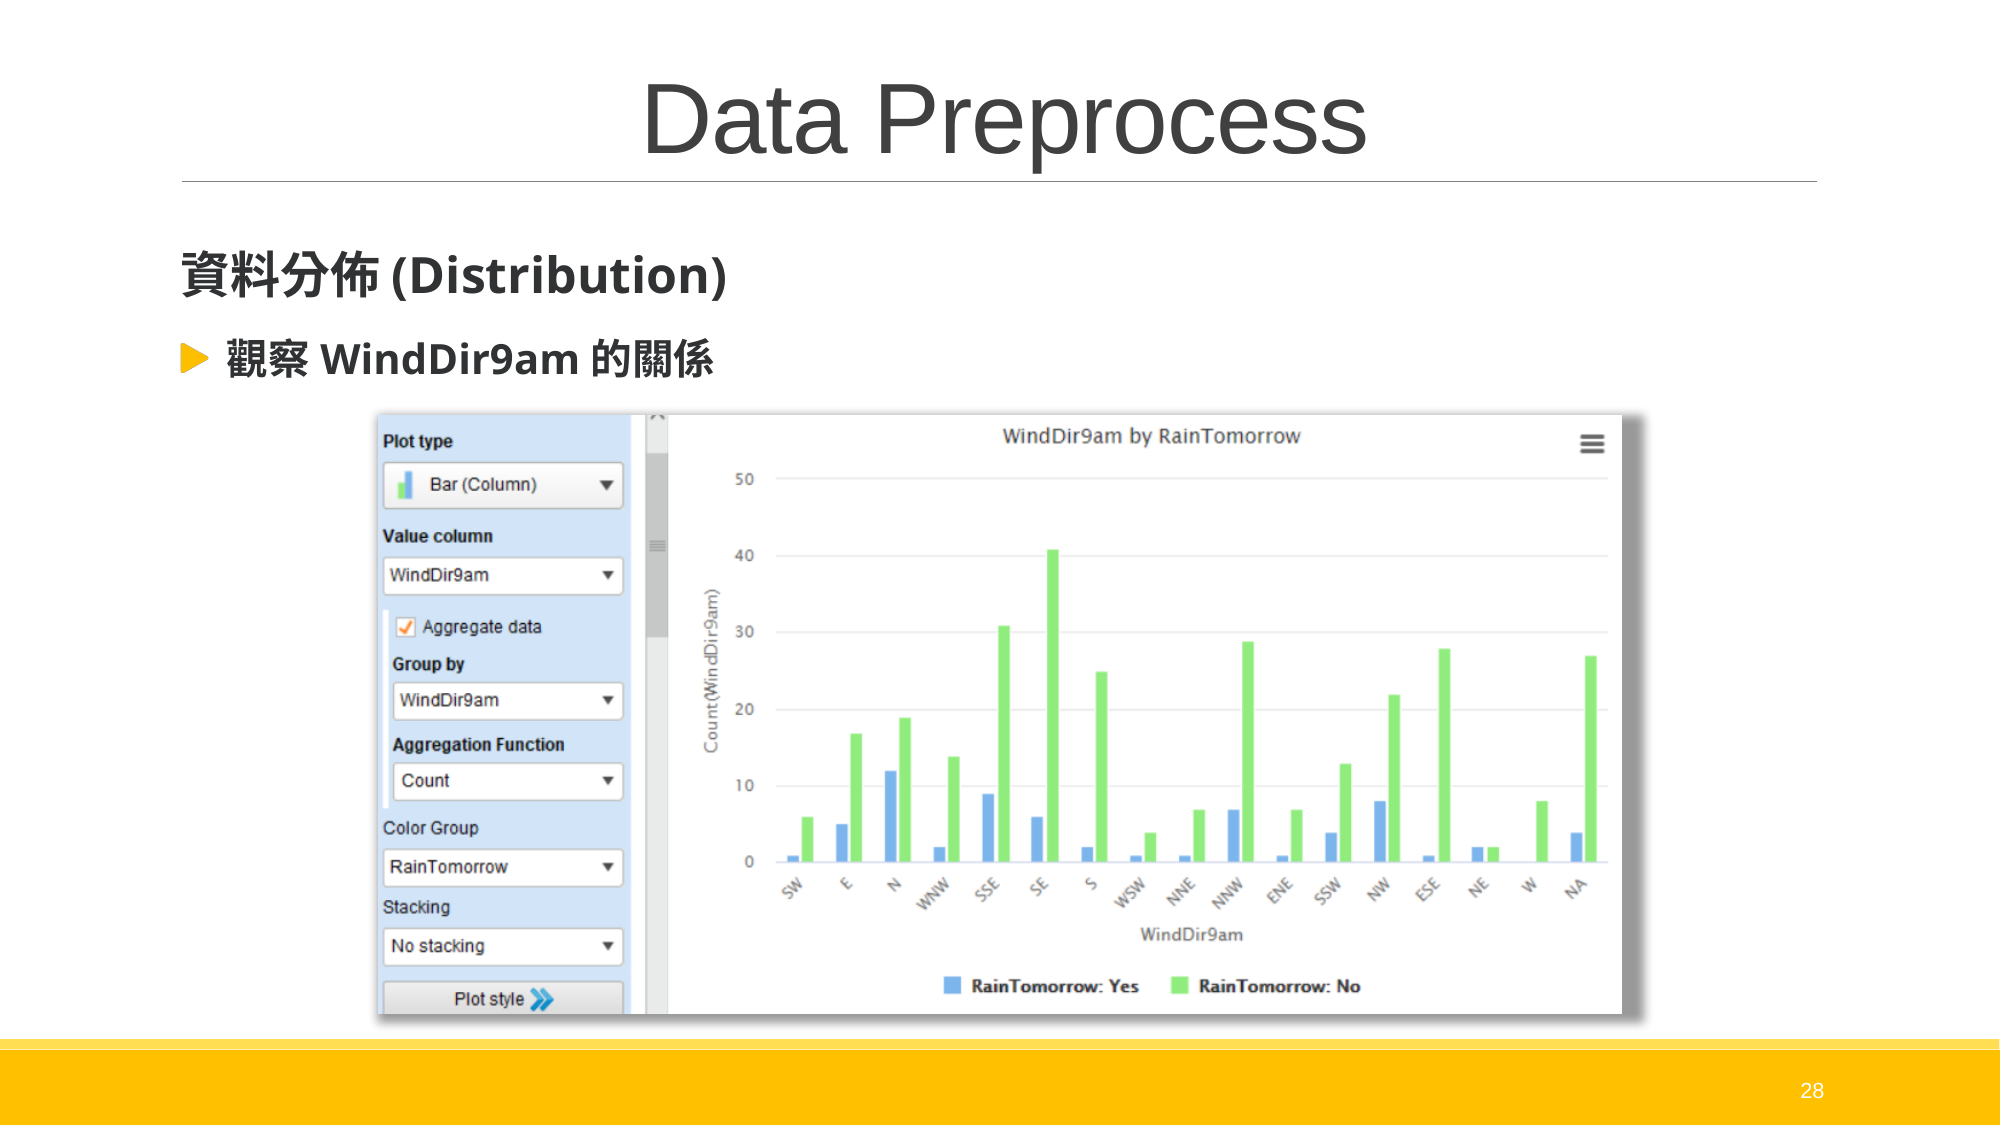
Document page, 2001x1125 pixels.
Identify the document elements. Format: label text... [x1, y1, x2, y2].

picture [179, 343, 210, 373]
slide_number 28 [1624, 1059, 1840, 1120]
list 資料分佈(Distribution) 觀察WindDir9am的關係 [179, 206, 1830, 1014]
title Data Preprocess [179, 47, 1830, 182]
picture [377, 415, 1623, 1014]
